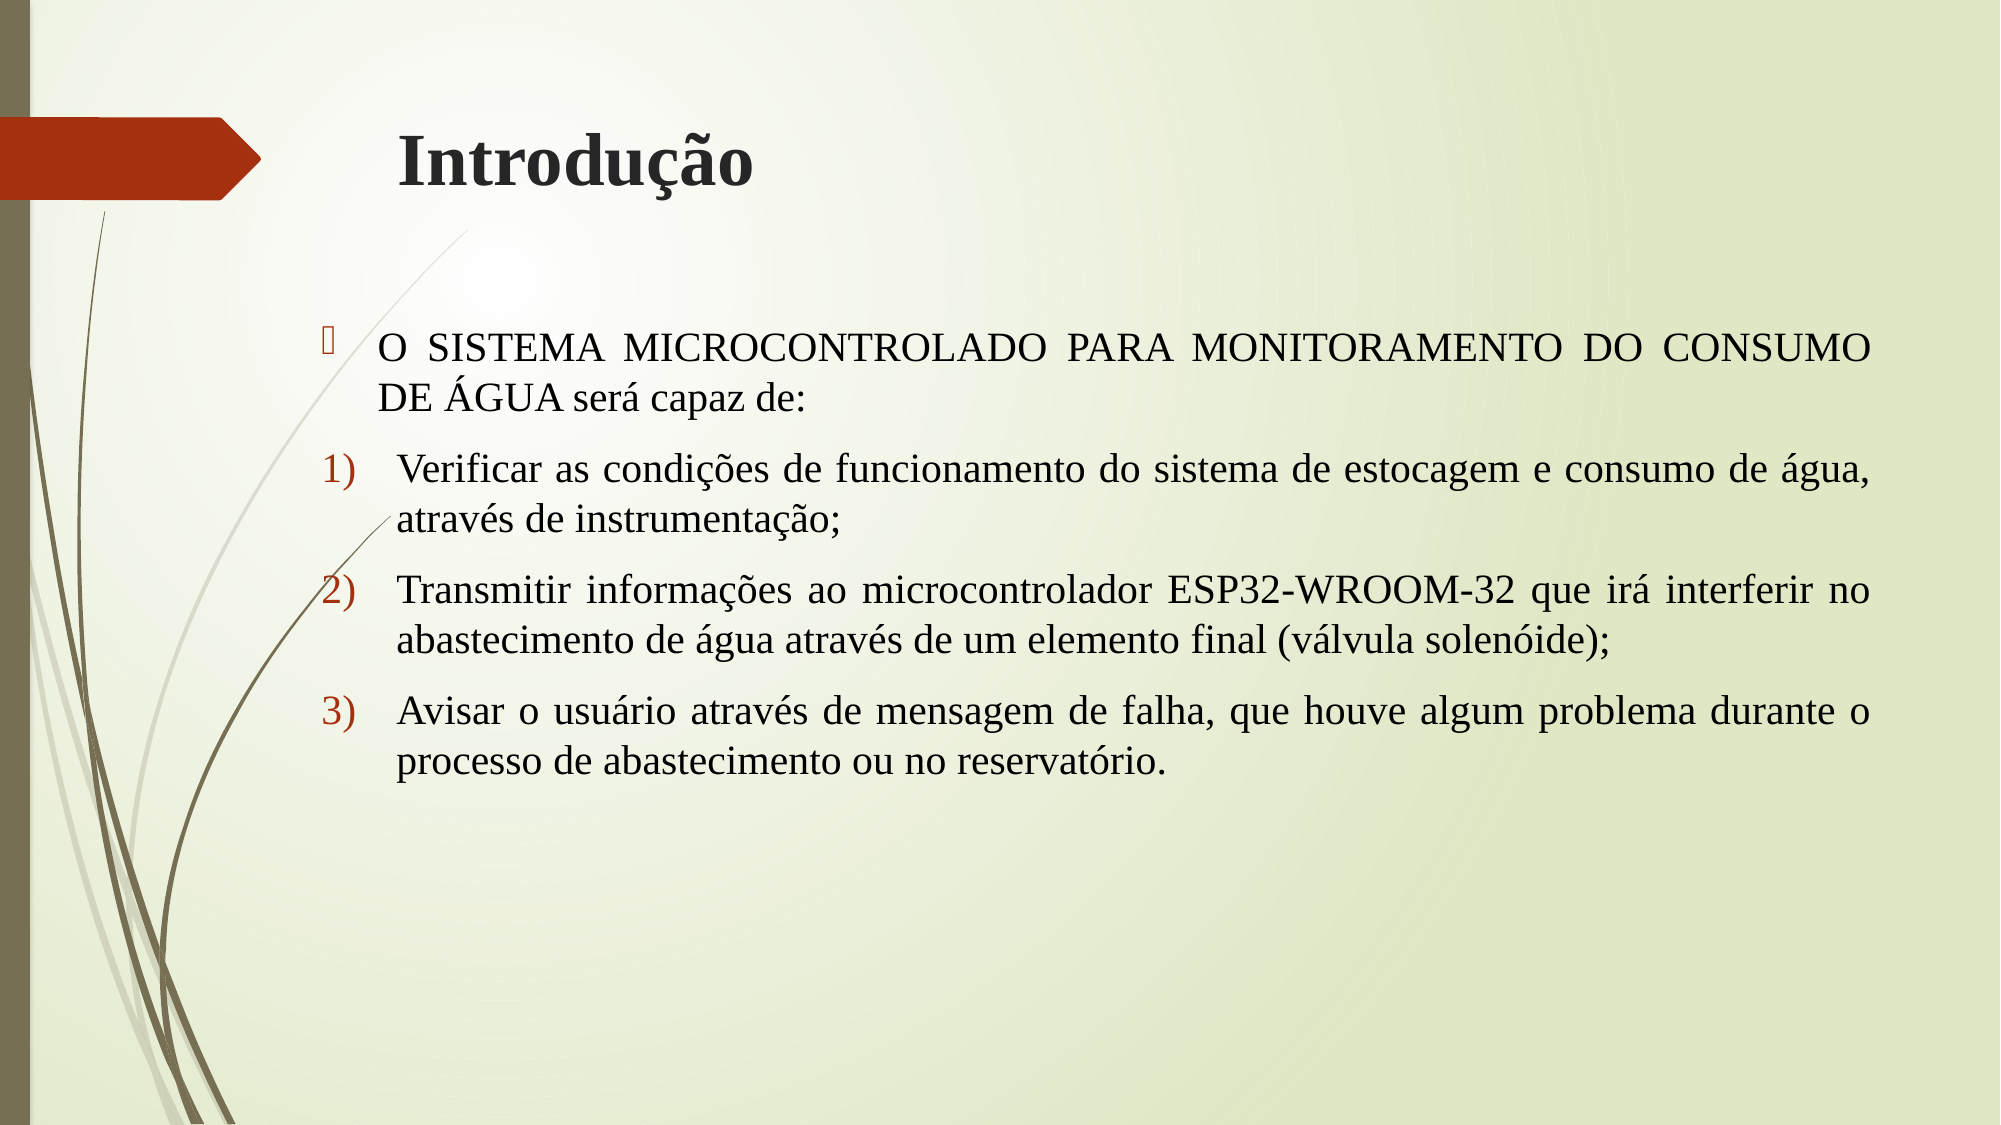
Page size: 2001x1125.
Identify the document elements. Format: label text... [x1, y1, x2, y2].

title Introdução [382, 102, 1888, 312]
list O SISTEMA MICROCONTROLADO PARA MONITORAMENTO DO CONSUMO DE ÁGUA será capaz de: Verificar as condições de funcionamento do sistema de estocagem e consumo de água, através de instrumentação; Transmitir informações ao microcontrolador ESP32-WROOM-32 que irá interferir no abastecimento de água através de um elemento final (válvula solenóide); Avisar o usuário através de mensagem de falha, que houve algum problema durante o processo de abastecimento ou no reservatório. [306, 312, 1888, 985]
